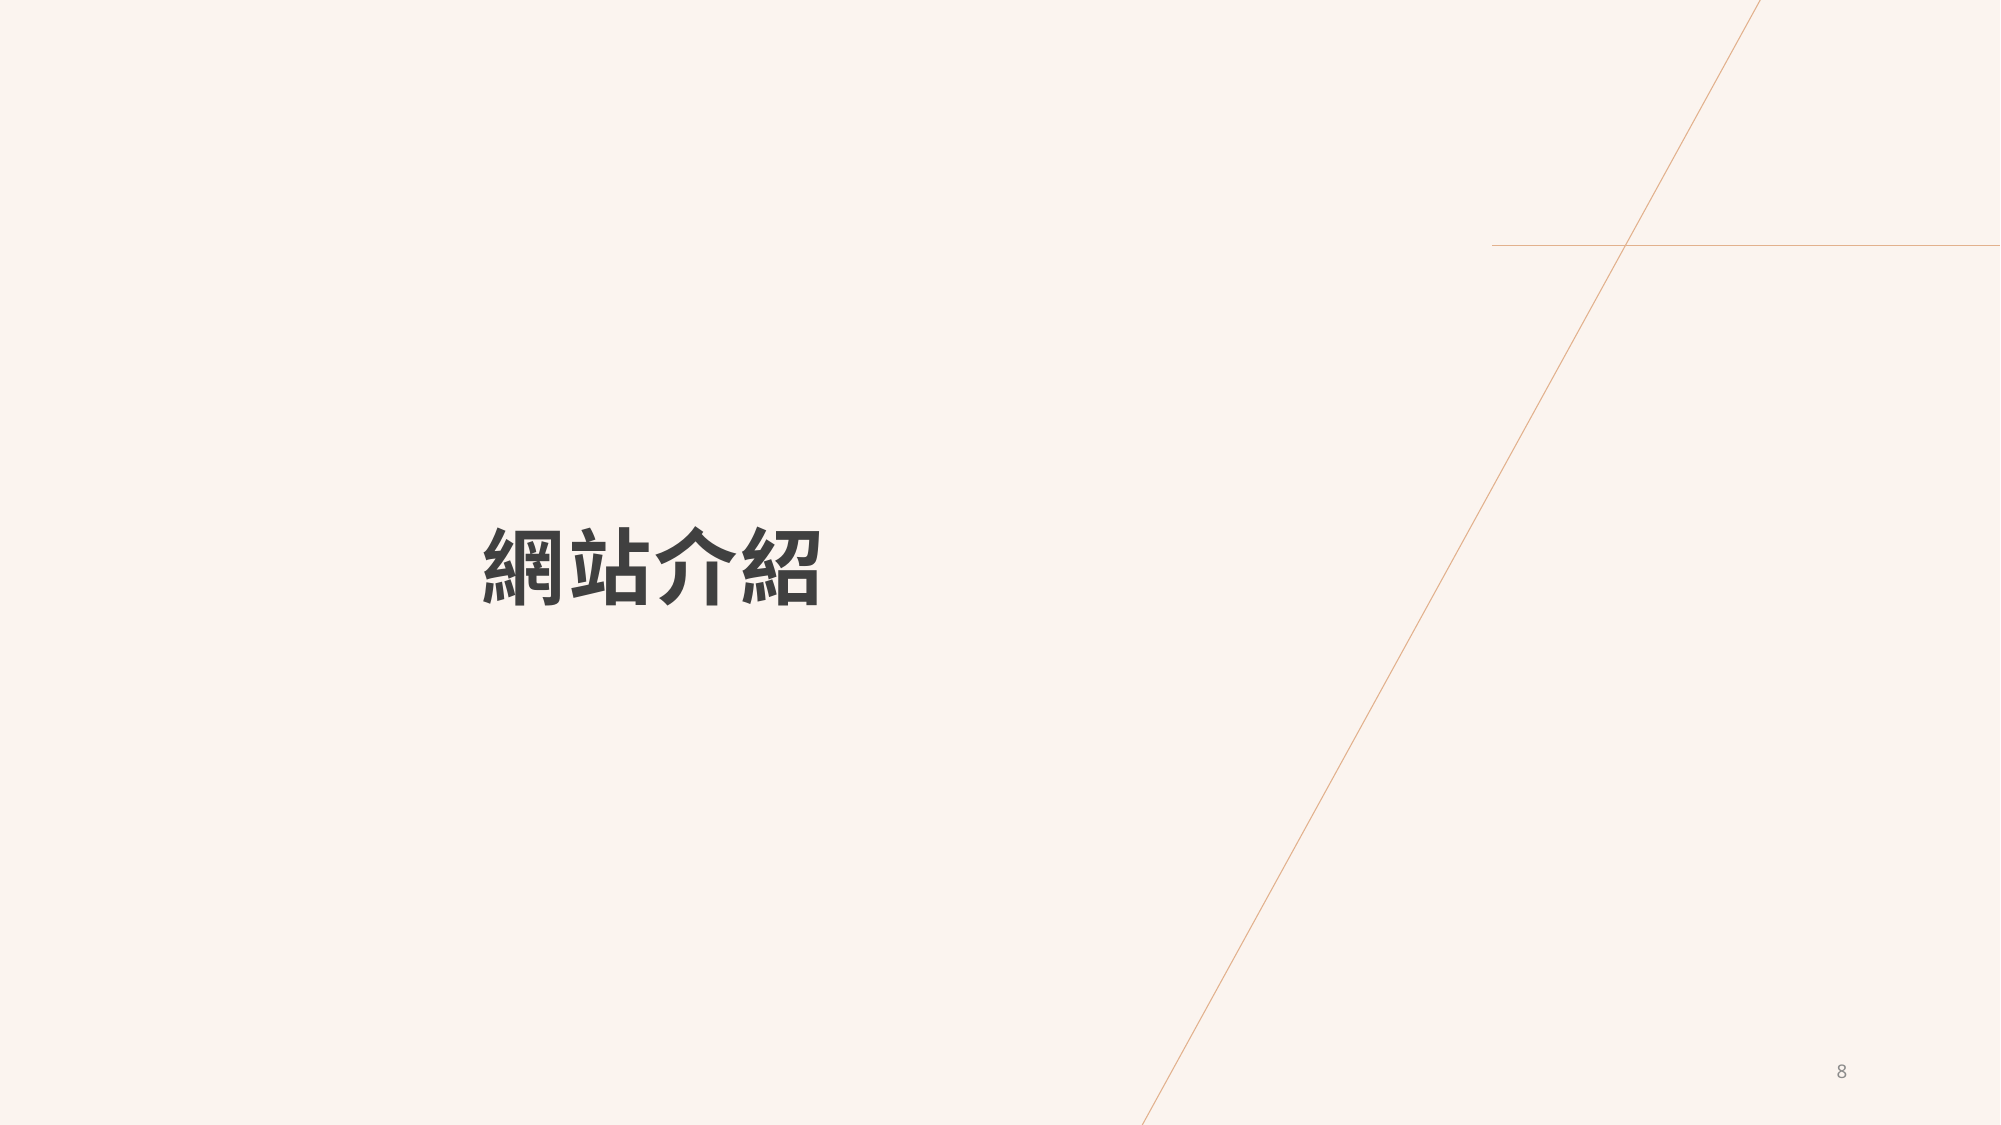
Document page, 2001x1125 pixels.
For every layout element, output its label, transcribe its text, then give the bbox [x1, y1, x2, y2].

title 網站介紹 [466, 500, 1090, 625]
slide_number 8 [1412, 1042, 1863, 1103]
